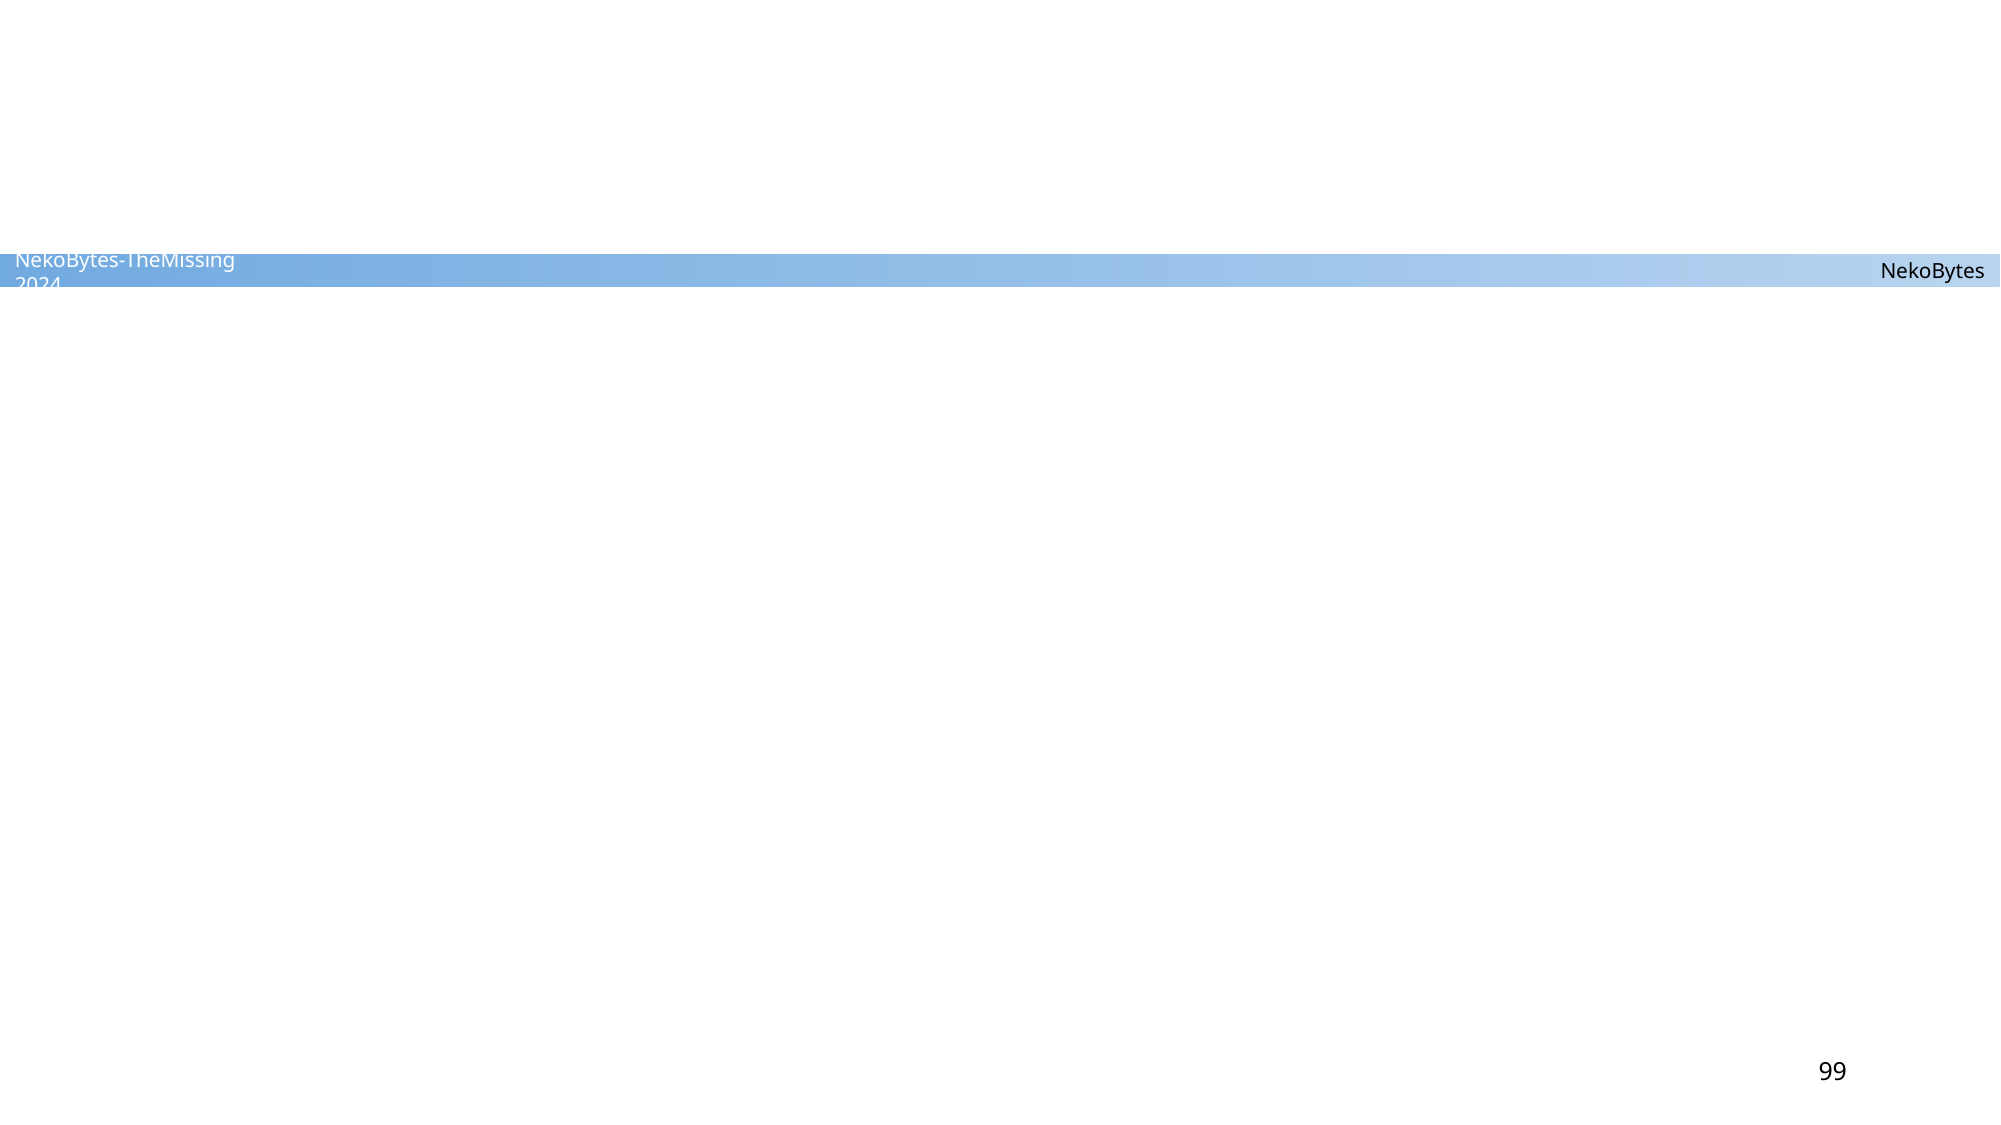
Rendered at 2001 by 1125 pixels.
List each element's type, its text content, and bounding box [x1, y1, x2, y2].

slide_number 99 [1412, 1042, 1863, 1103]
